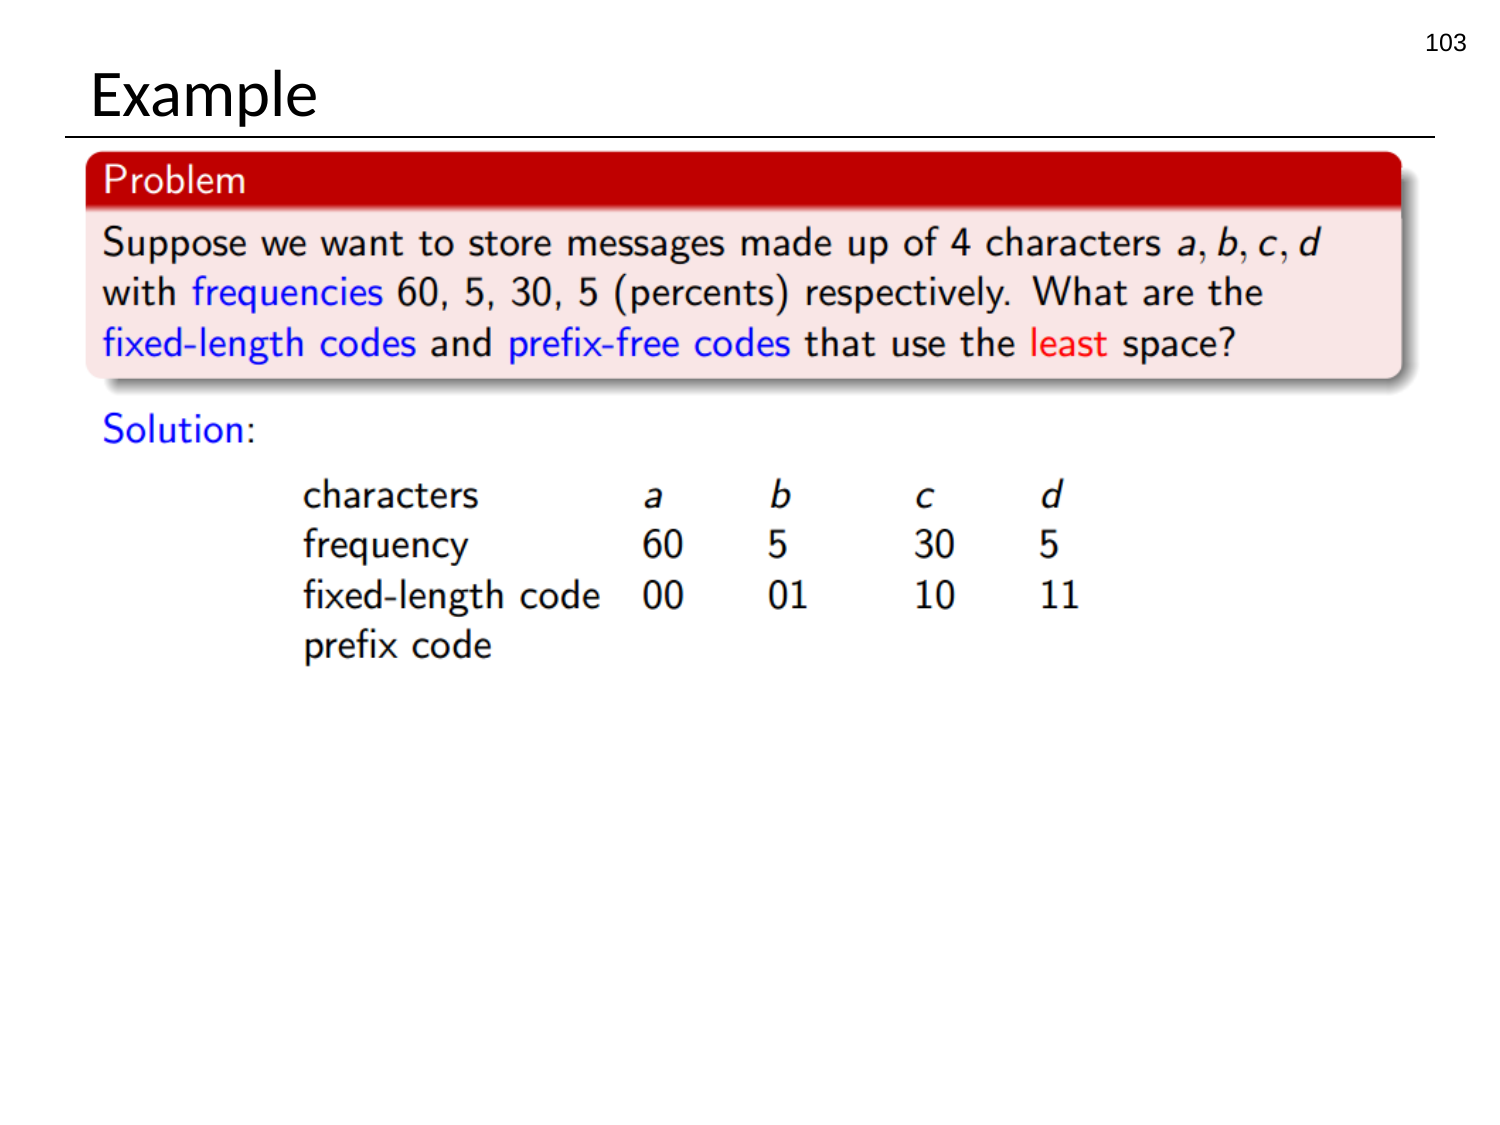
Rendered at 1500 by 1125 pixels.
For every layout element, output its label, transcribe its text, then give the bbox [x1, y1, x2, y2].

title Example [75, 20, 1425, 138]
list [76, 148, 1424, 1117]
slide_number 103 [1131, 18, 1483, 62]
